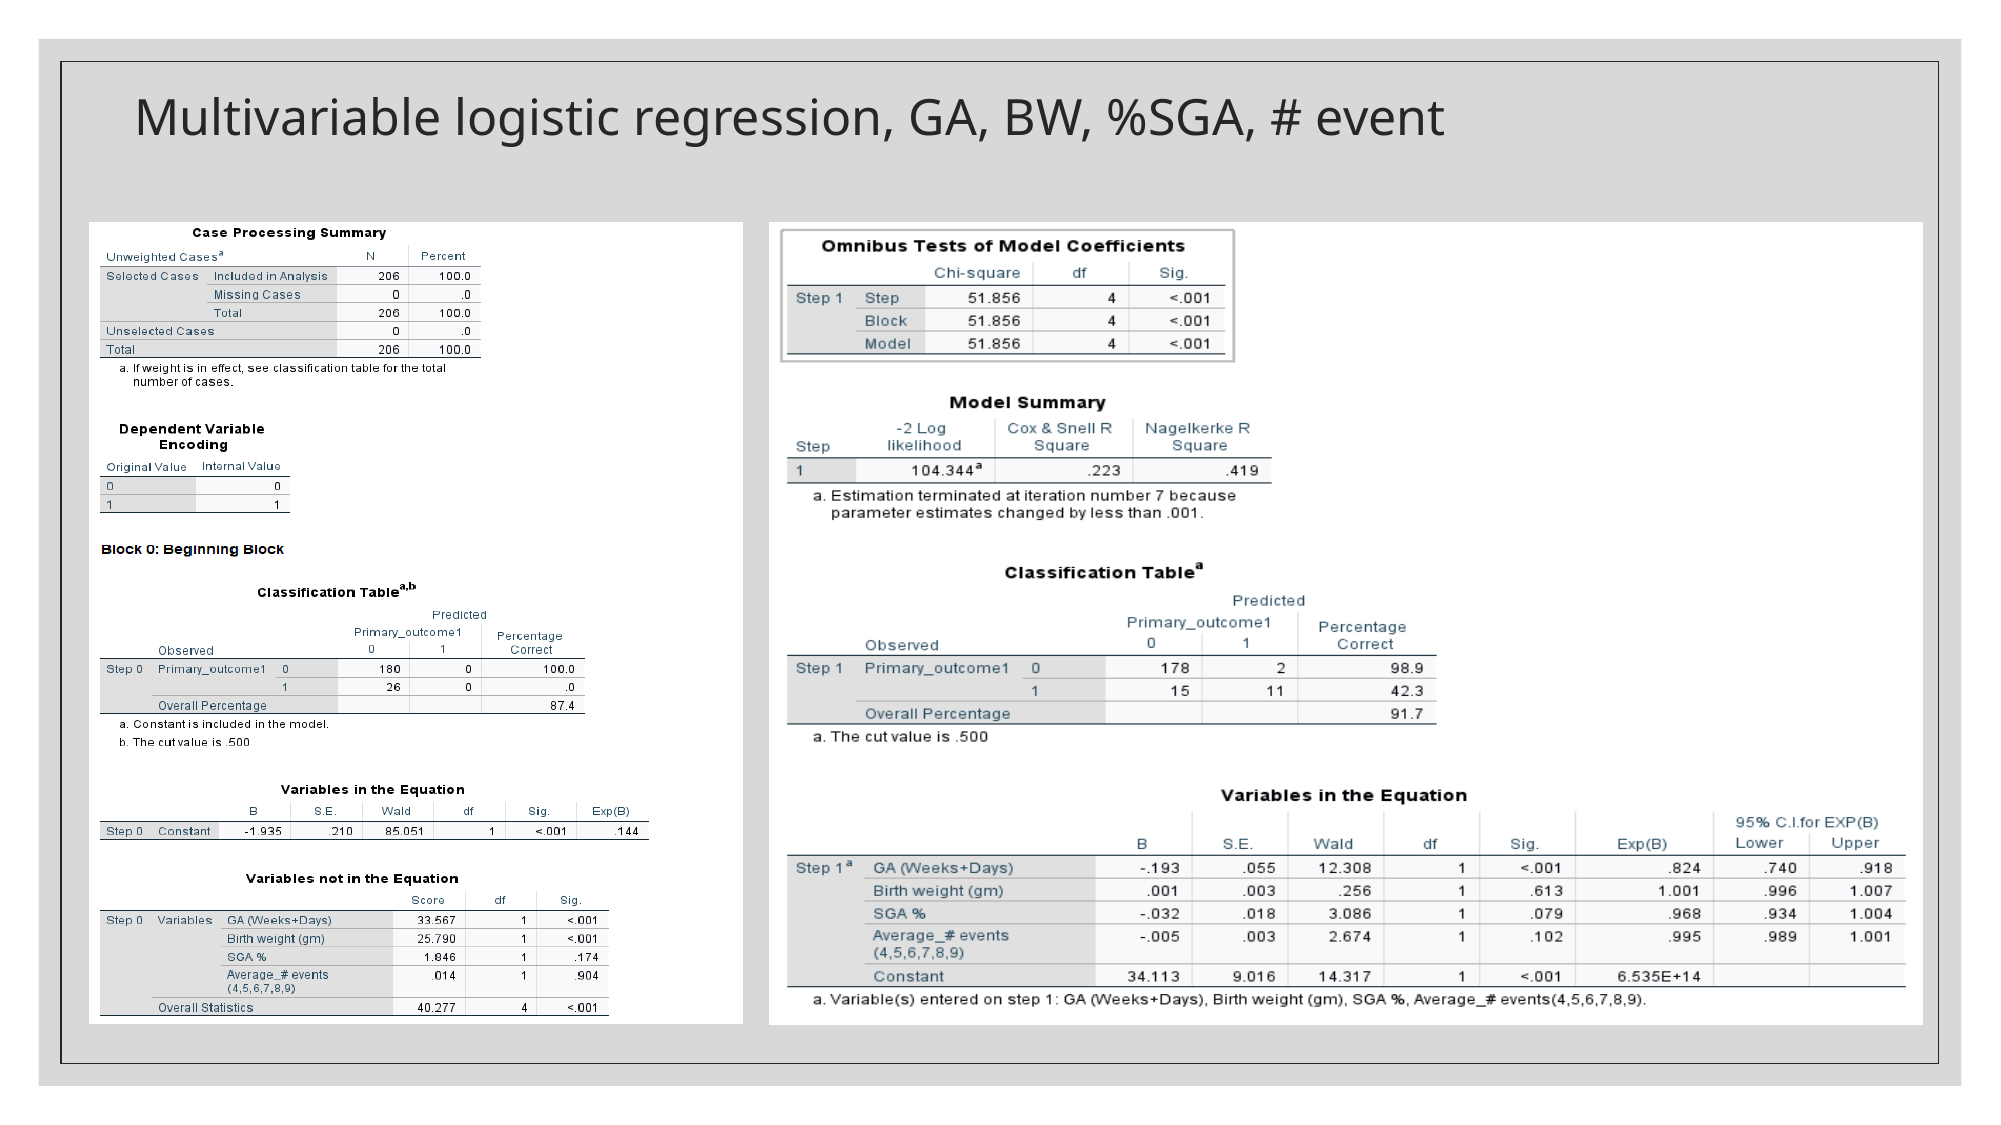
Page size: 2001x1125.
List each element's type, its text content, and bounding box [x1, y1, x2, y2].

picture [769, 222, 1923, 1025]
text_box Multivariable logistic regression, GA, BW, %SGA, # event [119, 108, 1770, 221]
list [89, 222, 743, 1024]
